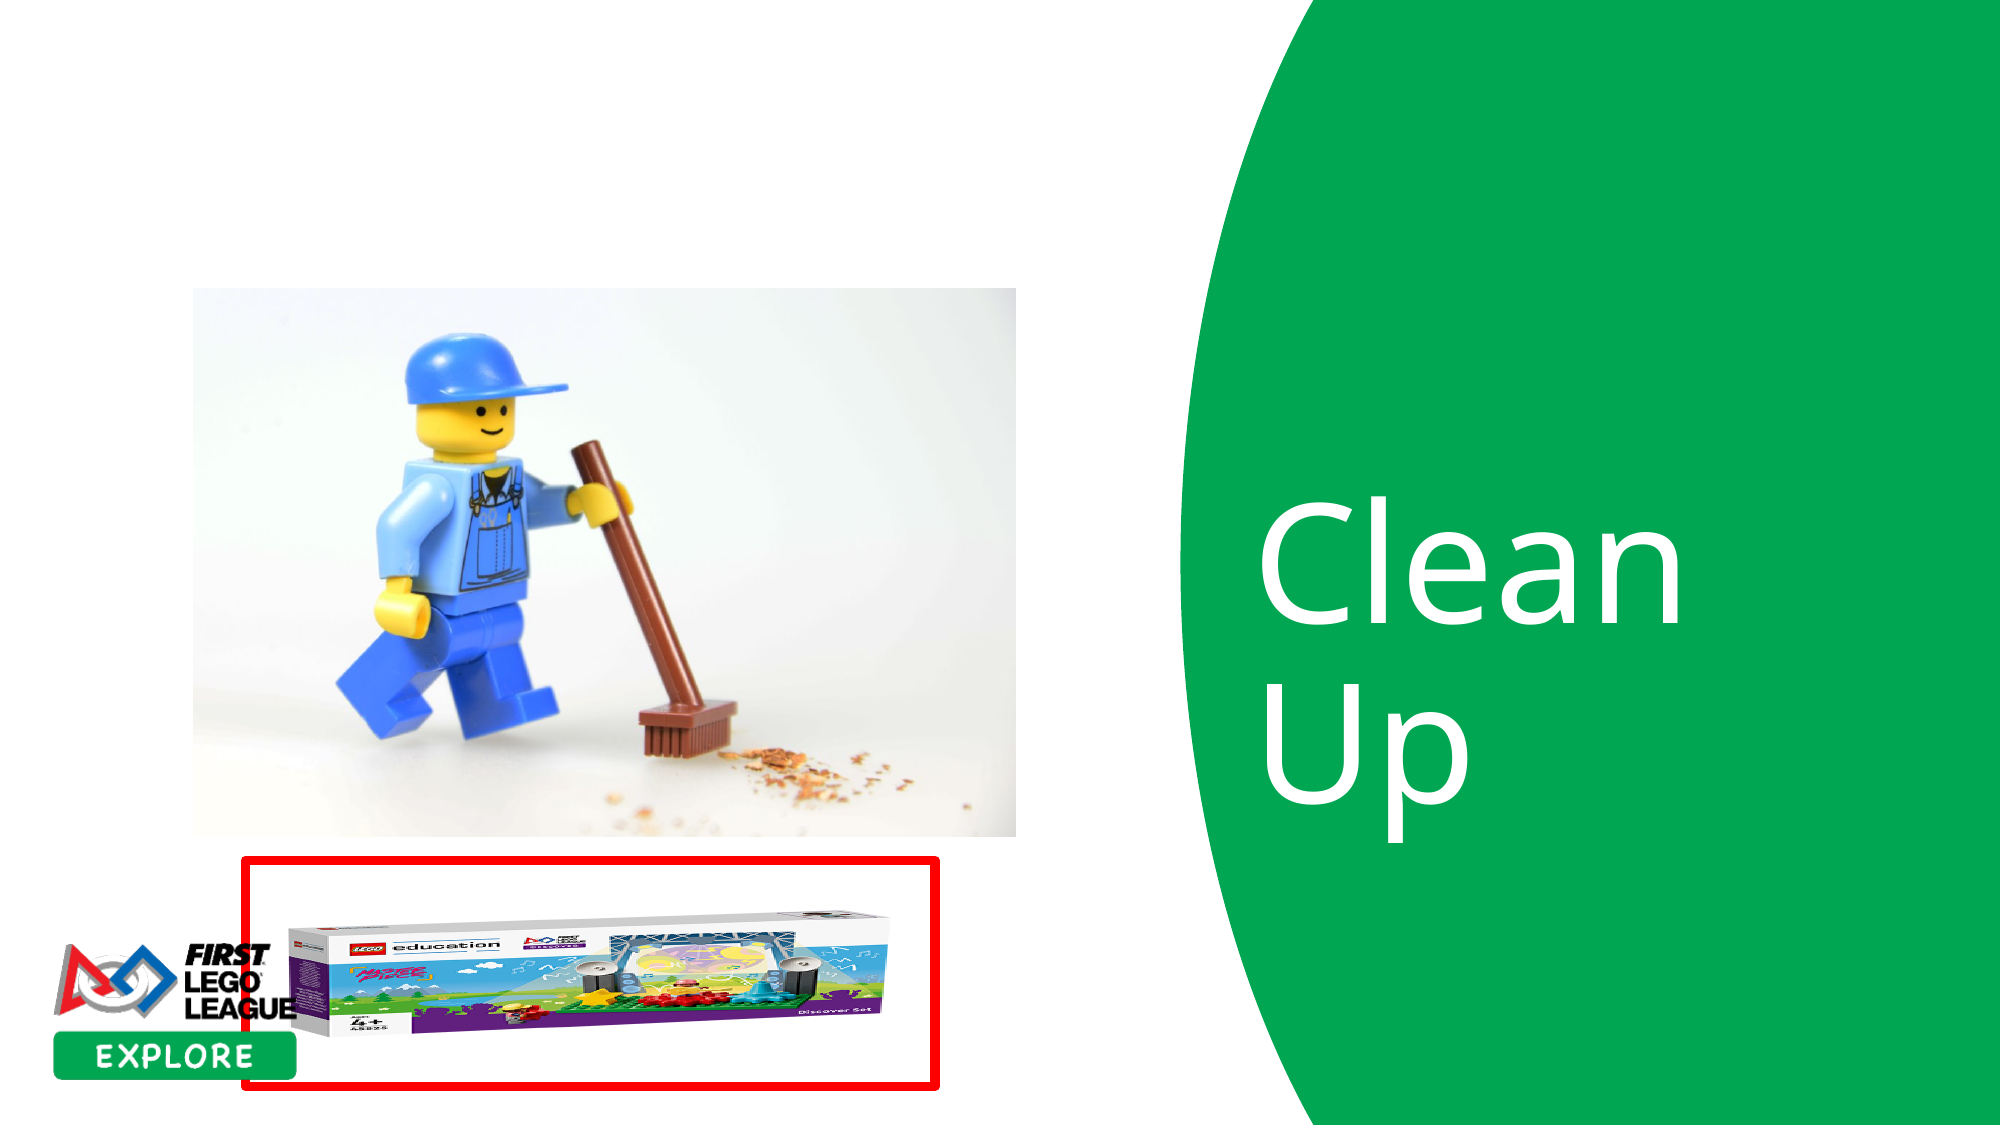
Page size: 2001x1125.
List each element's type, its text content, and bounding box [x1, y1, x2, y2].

text_box Clean Up [1237, 471, 1948, 652]
picture [34, 865, 930, 1101]
picture [193, 288, 1016, 837]
